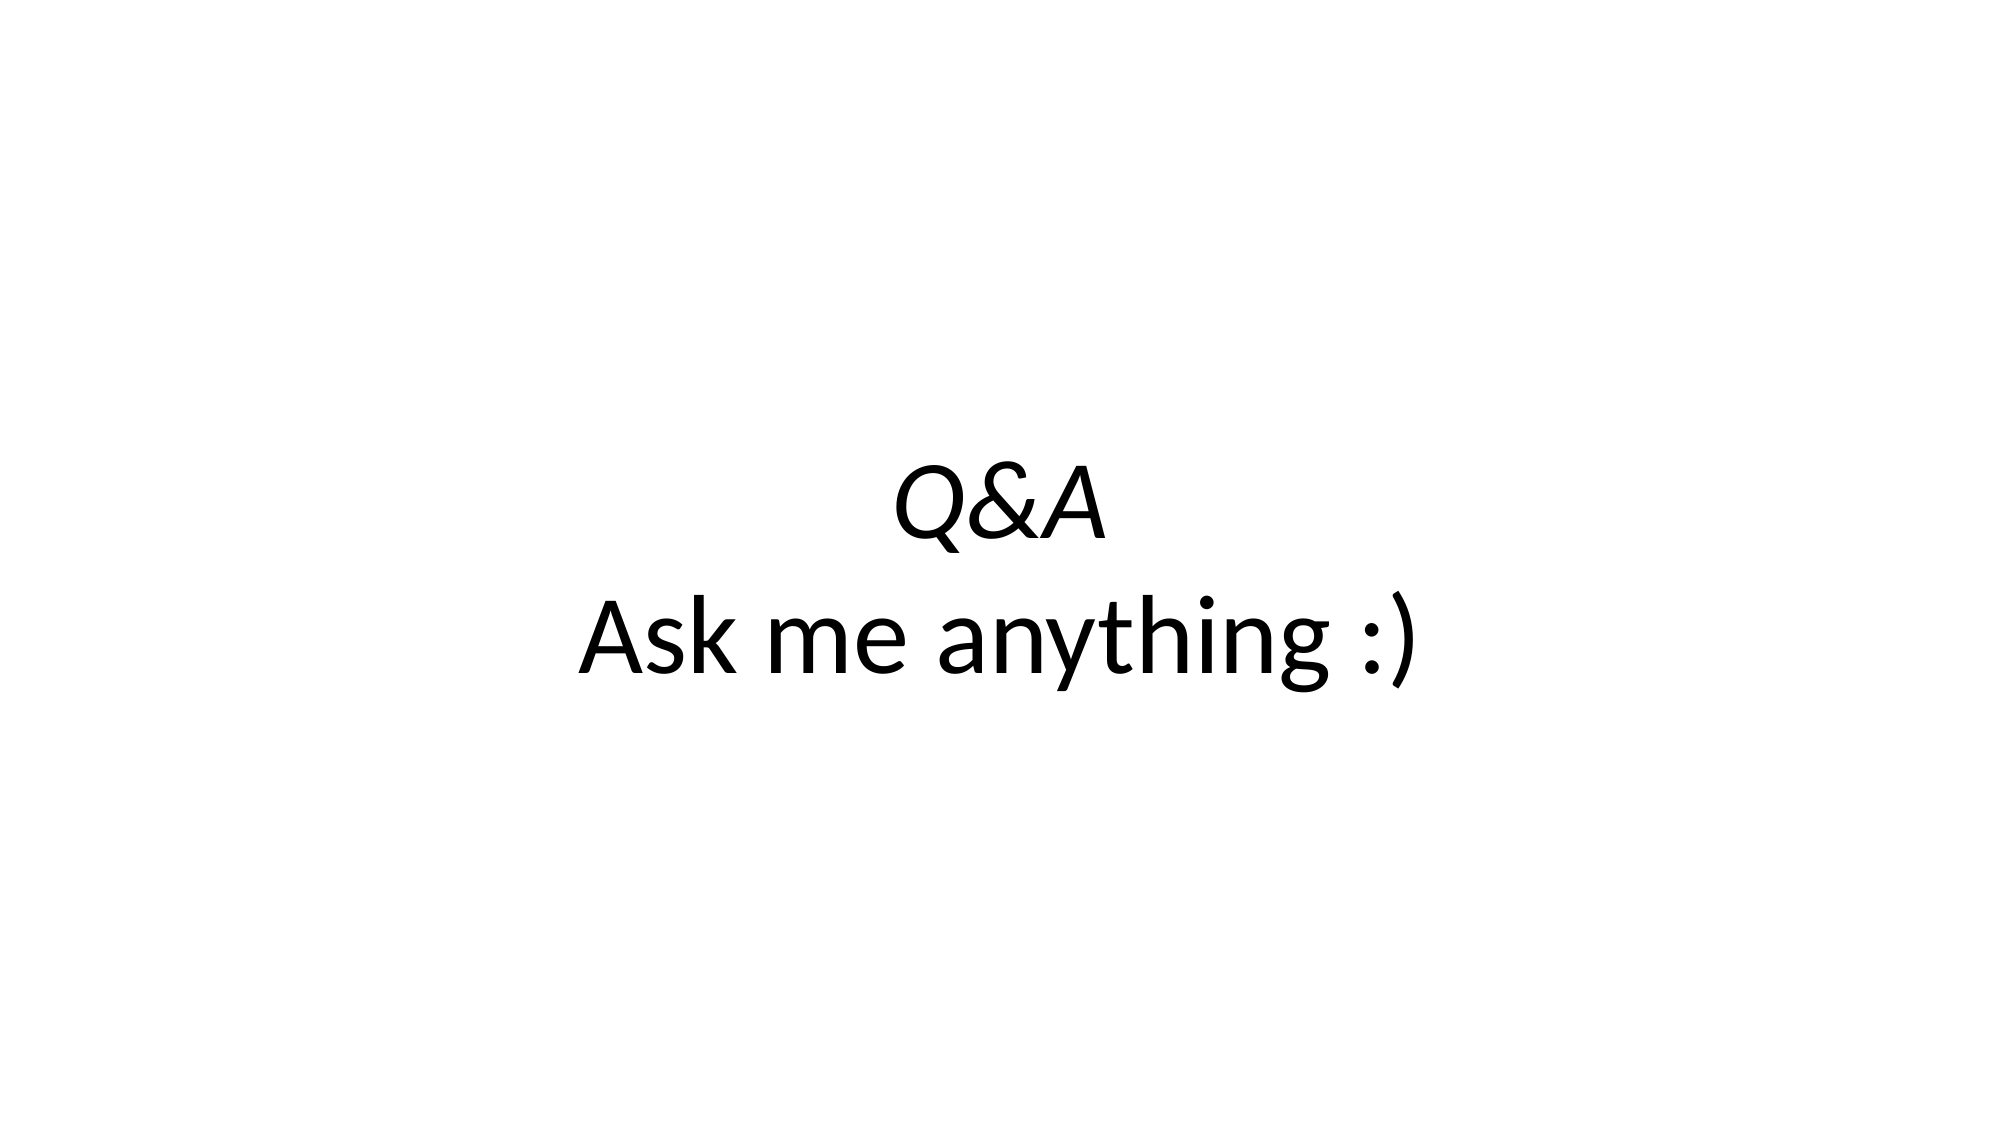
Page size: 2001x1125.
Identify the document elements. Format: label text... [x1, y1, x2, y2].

text_box Q&A Ask me anything :) [523, 418, 1477, 704]
